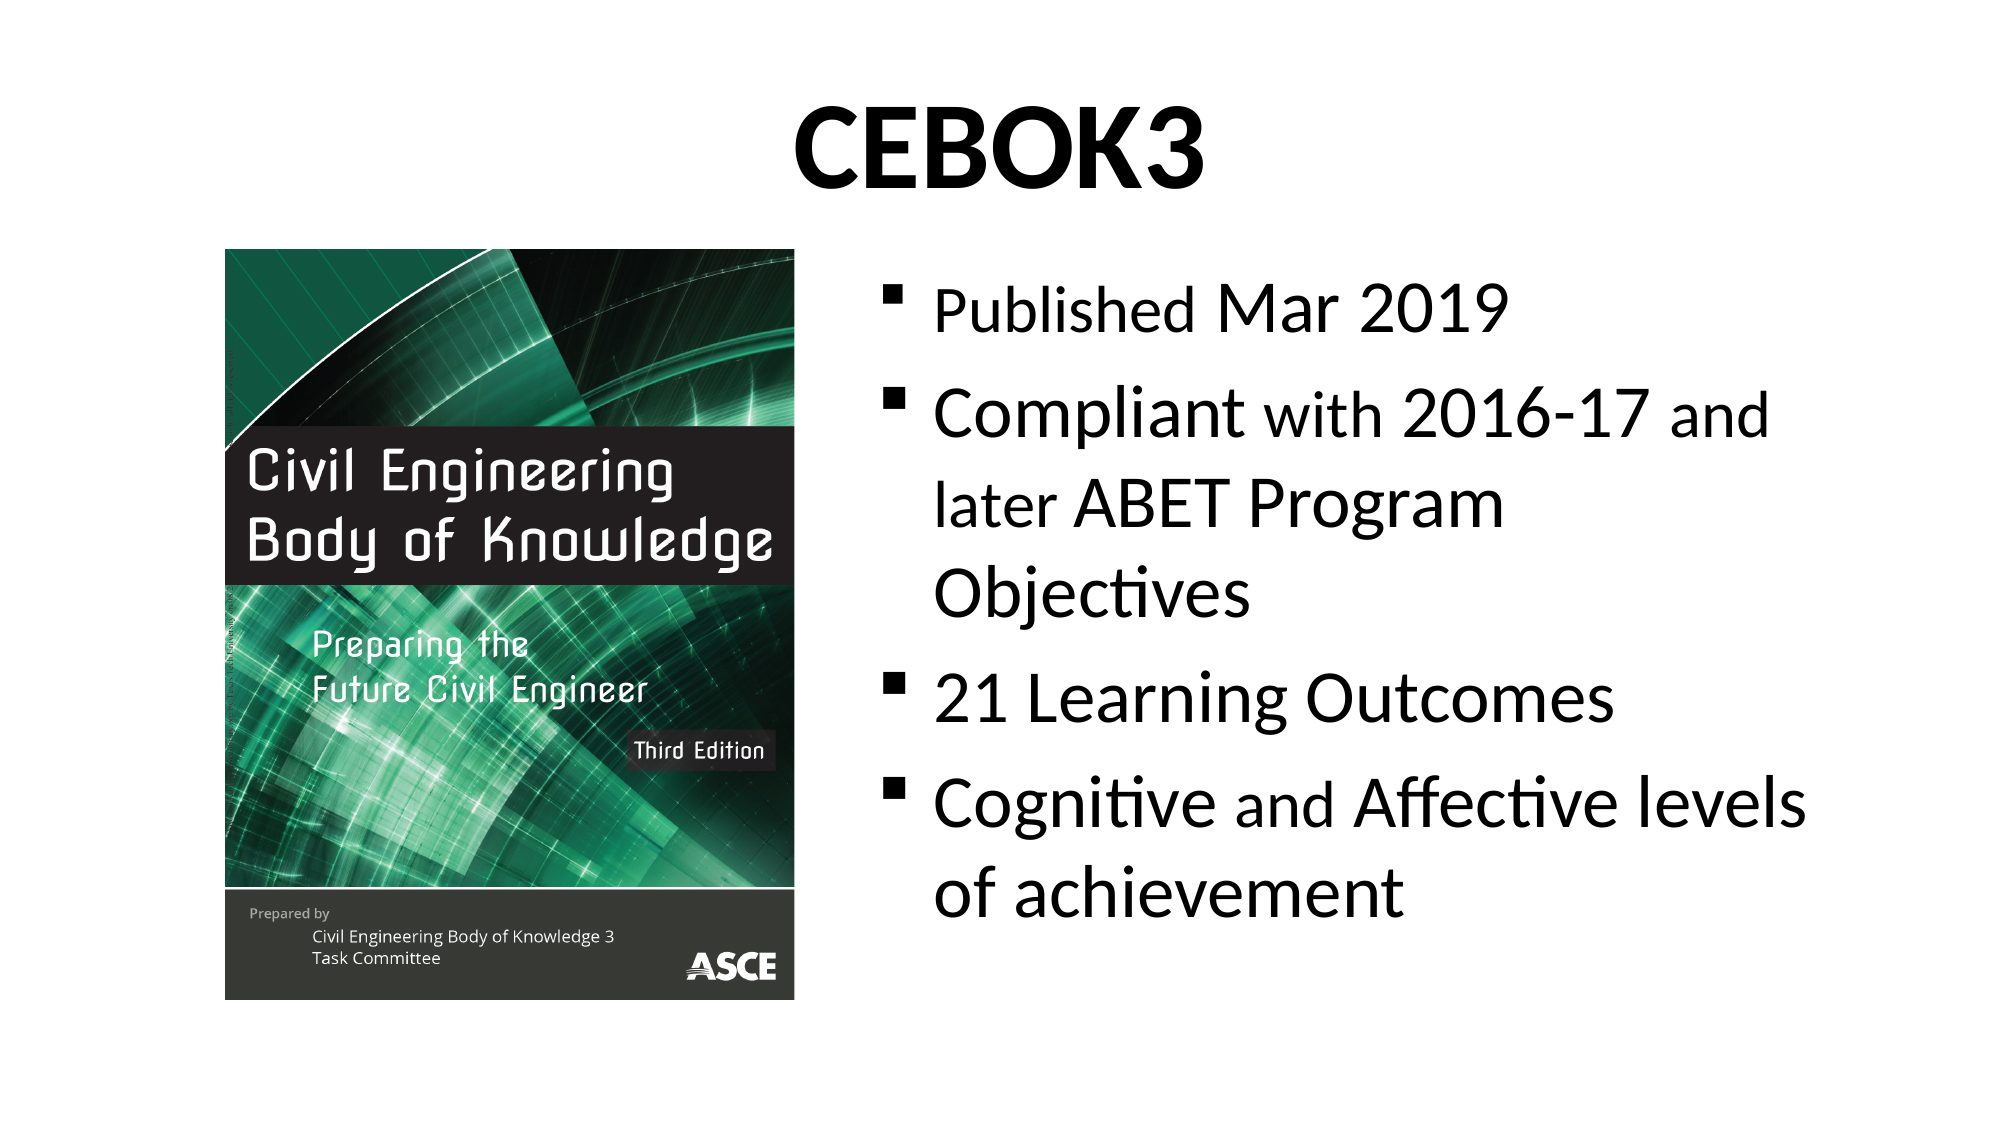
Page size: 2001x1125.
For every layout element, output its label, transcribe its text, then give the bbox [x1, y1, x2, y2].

list Published Mar 2019 Compliant with 2016-17 and later ABET Program Objectives 21 Learning Outcomes Cognitive and Affective levels of achievement [862, 249, 1850, 993]
title CEBOK3 [99, 45, 1900, 233]
picture [224, 249, 795, 1001]
